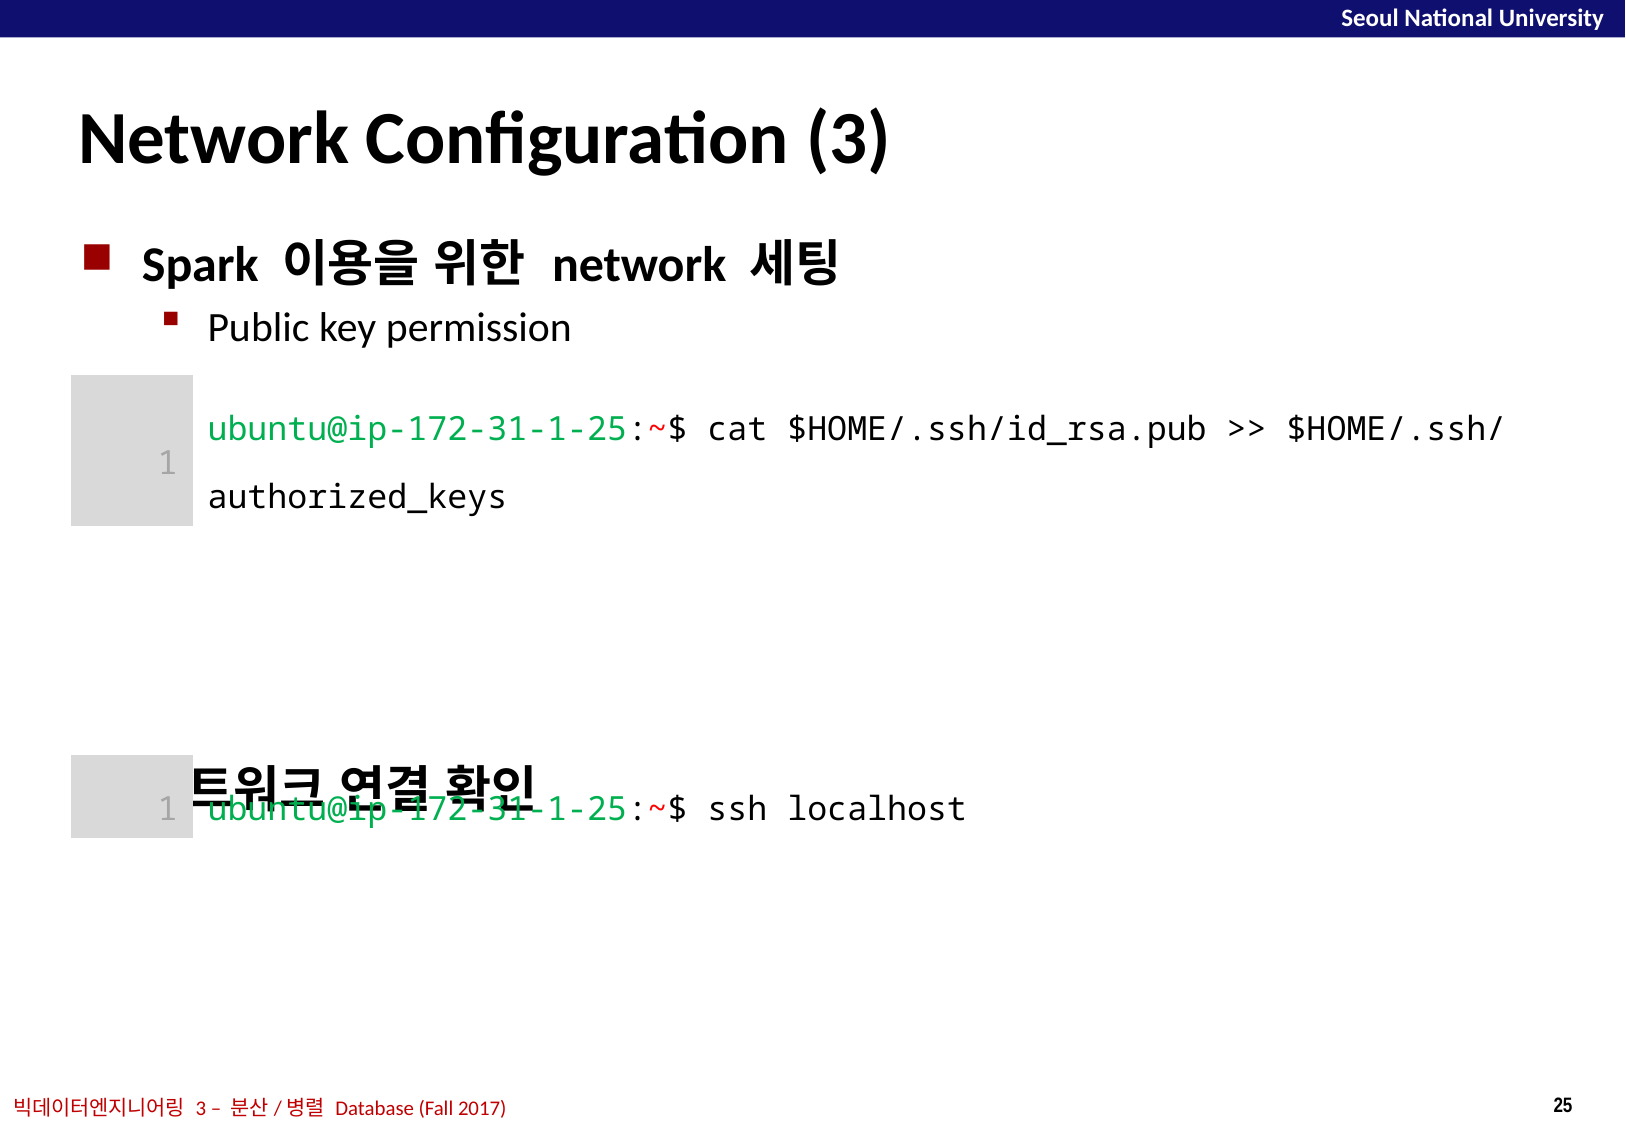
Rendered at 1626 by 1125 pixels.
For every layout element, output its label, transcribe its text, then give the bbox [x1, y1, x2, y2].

title Network Configuration (3) [63, 71, 1413, 197]
table_header ubuntu@ip-172-31-1-25:~$ cat $HOME/.ssh/id_rsa.pub >> $HOME/.ssh/authorized_keys [193, 375, 1581, 526]
table_header 1 [71, 375, 193, 526]
table_header ubuntu@ip-172-31-1-25:~$ ssh localhost [193, 755, 1581, 838]
table_header 1 [71, 755, 193, 838]
list Spark 이용을 위한 network 세팅 Public key permission 네트워크 연결 확인 [70, 223, 1474, 1040]
